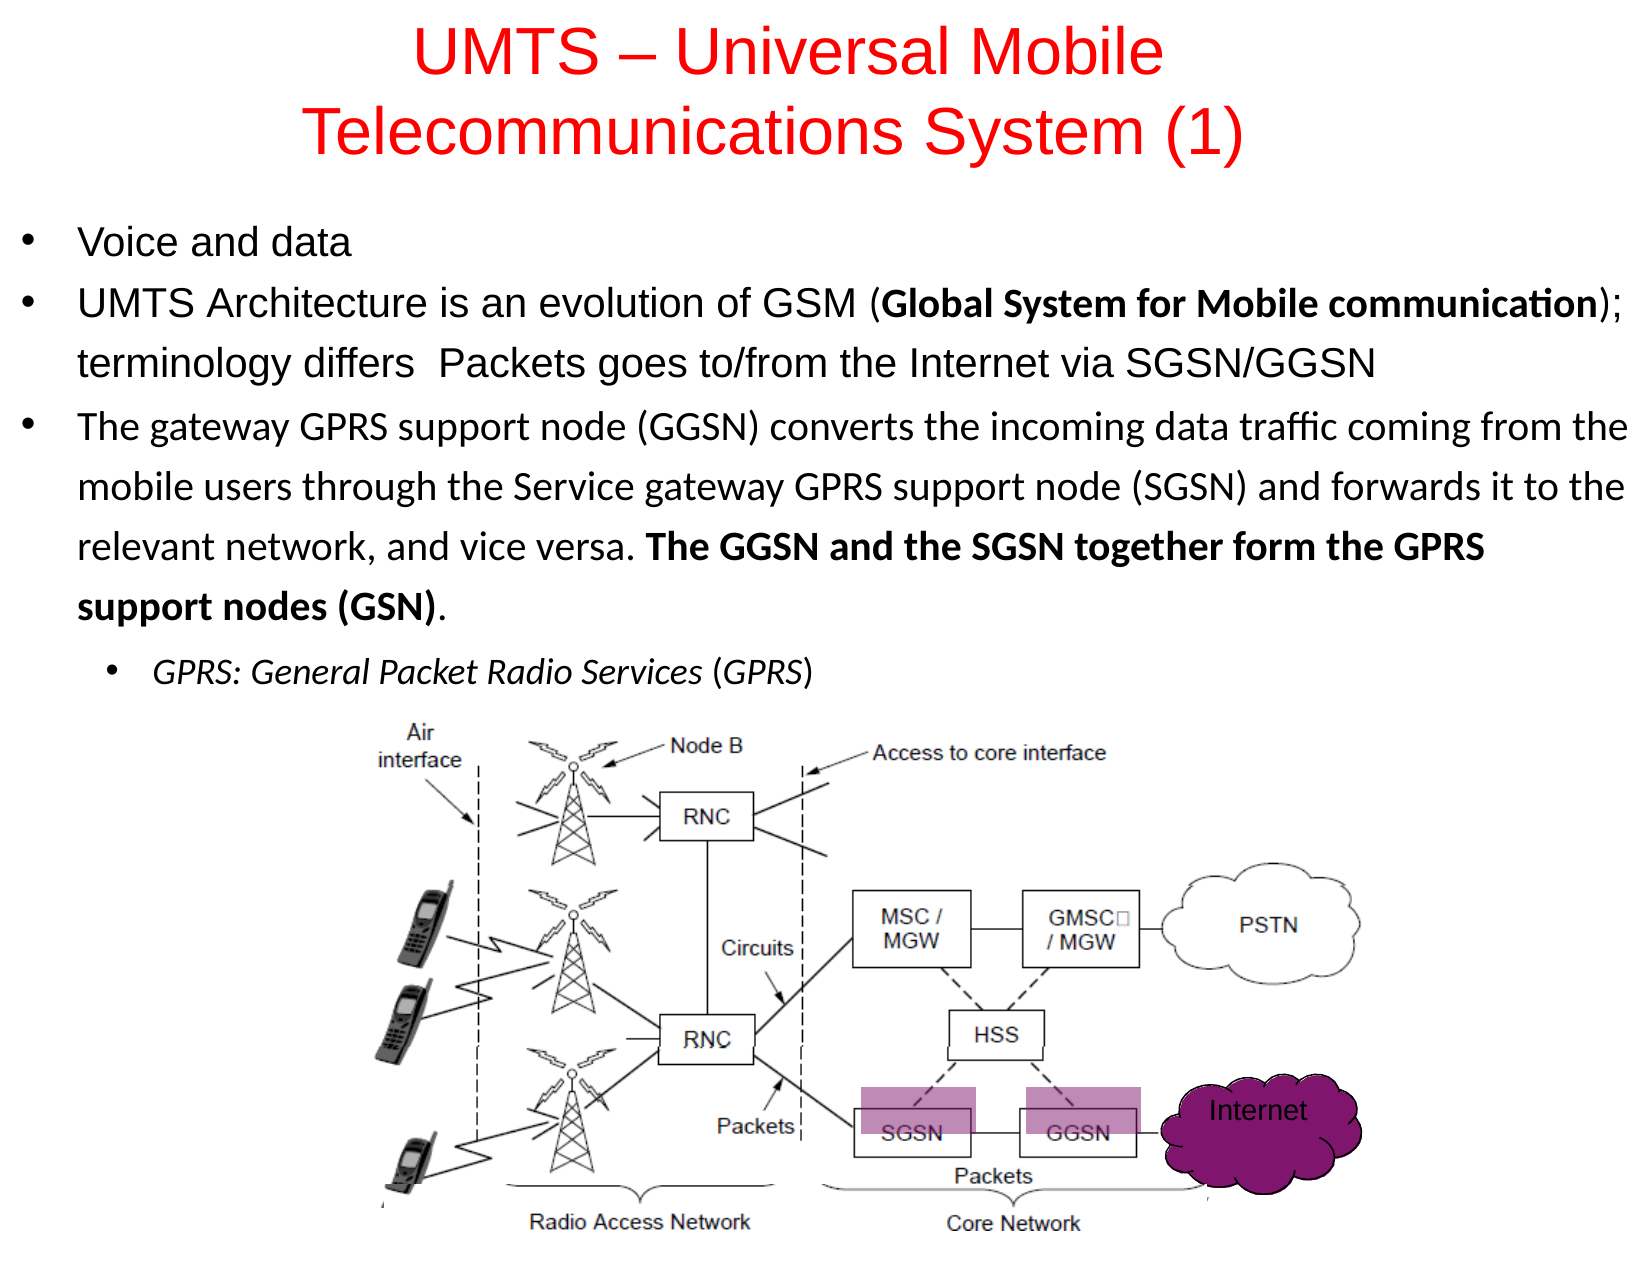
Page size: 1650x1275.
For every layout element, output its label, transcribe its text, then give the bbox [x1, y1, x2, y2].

text_box Voice and data UMTS Architecture is an evolution of GSM (Global System for Mobile communication); terminology differs Packets goes to/from the Internet via SGSN/GGSN The gateway GPRS support node (GGSN) converts the incoming data traffic coming from the mobile users through the Service gateway GPRS support node (SGSN) and forwards it to the relevant network, and vice versa. The GGSN and the SGSN together form the GPRS support nodes (GSN). [18, 202, 1632, 629]
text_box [384, 1085, 1207, 1232]
text_box GPRS: General Packet Radio Services (GPRS) [90, 639, 918, 700]
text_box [347, 699, 1376, 1208]
title UMTS – Universal Mobile Telecommunications System (1) [299, 5, 1375, 202]
